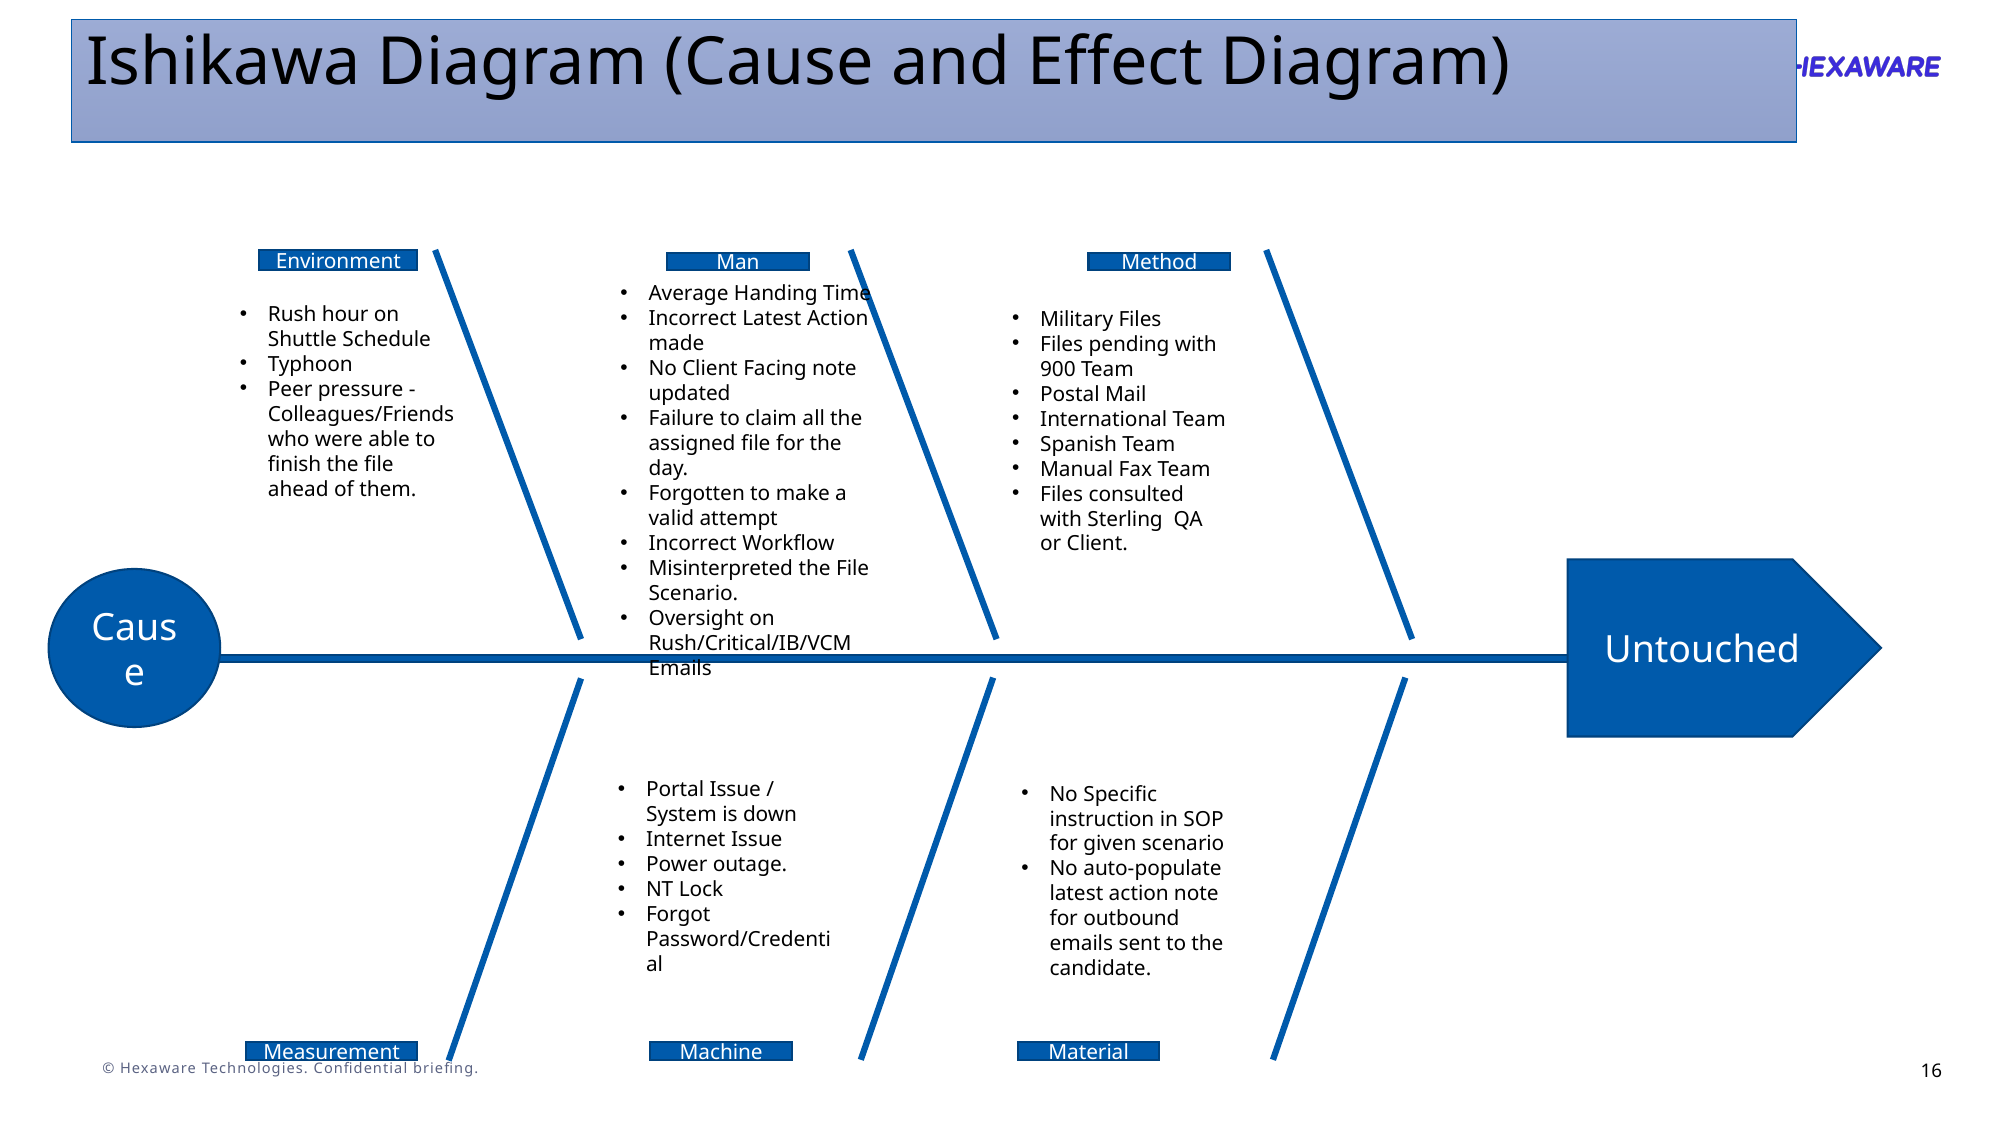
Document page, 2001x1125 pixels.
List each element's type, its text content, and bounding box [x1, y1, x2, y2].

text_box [1272, 677, 1406, 1060]
text_box Method [1087, 252, 1231, 271]
text_box Man [666, 252, 810, 271]
text_box Average Handing Time Incorrect Latest Action made No Client Facing note updated Failure to claim all the assigned file for the day. Forgotten to make a valid attempt Incorrect Workflow Misinterpreted the File Scenario. Oversight on Rush/Critical/IB/VCM Emails [605, 272, 897, 738]
text_box Cause [47, 567, 222, 729]
text_box Measurement [245, 1041, 418, 1061]
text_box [860, 677, 994, 1060]
text_box Portal Issue / System is down Internet Issue Power outage. NT Lock Forgot Password/Credential [603, 768, 848, 1058]
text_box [850, 249, 997, 640]
text_box Rush hour on Shuttle Schedule Typhoon Peer pressure - Colleagues/Friends who were able to finish the file ahead of them. [225, 292, 435, 583]
picture [1797, 56, 1941, 77]
text_box Untouched [1566, 558, 1883, 738]
text_box Environment [258, 249, 418, 271]
text_box Material [1017, 1041, 1160, 1061]
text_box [448, 678, 582, 1061]
text_box [220, 654, 605, 663]
text_box Ishikawa Diagram (Cause and Effect Diagram) [71, 19, 1797, 143]
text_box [1266, 249, 1413, 640]
text_box [897, 654, 997, 663]
text_box No Specific instruction in SOP for given scenario No auto-populate latest action note for outbound emails sent to the candidate. [1006, 772, 1252, 1038]
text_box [435, 249, 582, 640]
text_box Military Files Files pending with 900 Team Postal Mail International Team Spanish Team Manual Fax Team Files consulted with Sterling QA or Client. [997, 297, 1243, 713]
text_box [1243, 654, 1566, 663]
